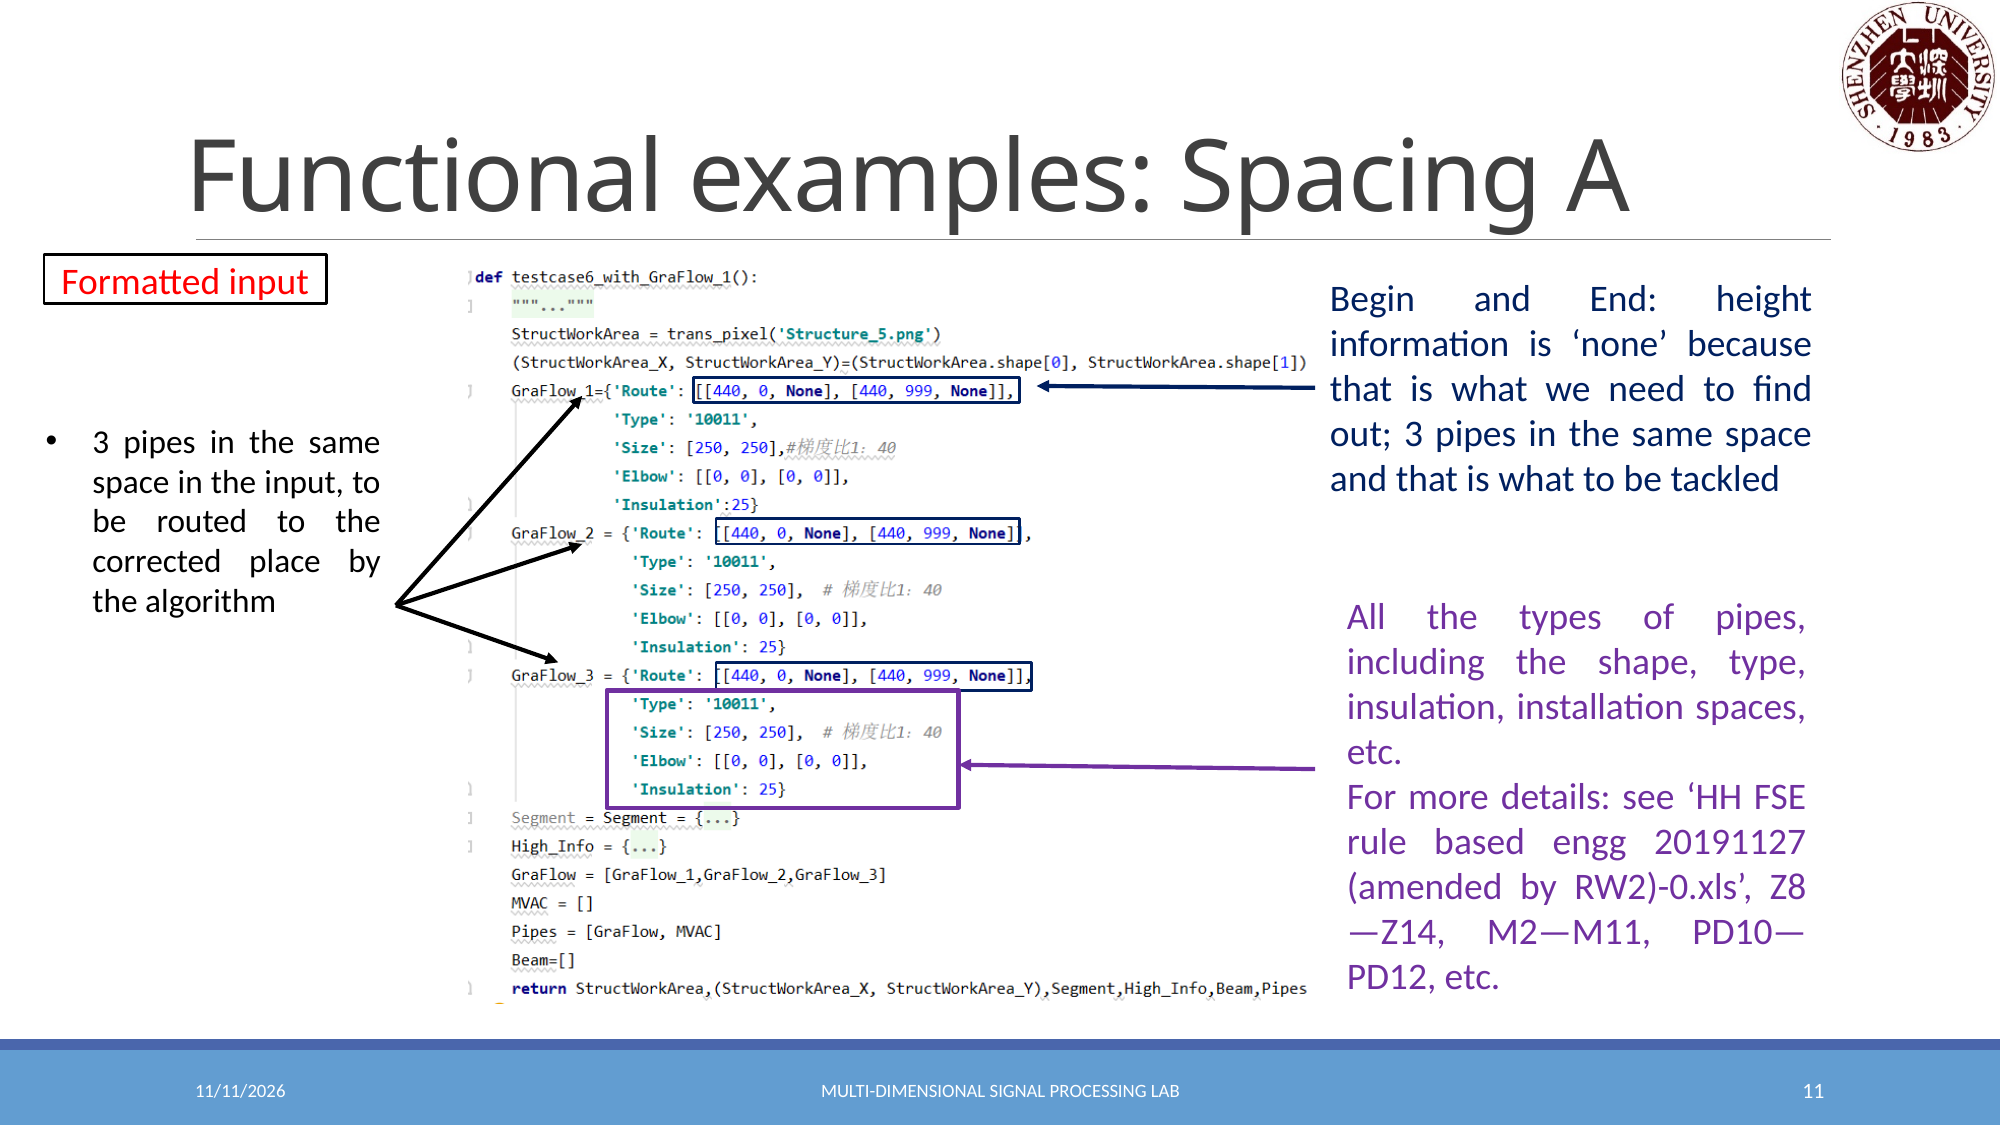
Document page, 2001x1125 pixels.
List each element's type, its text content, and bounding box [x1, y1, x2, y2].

text_box Begin and End: height information is ‘none’ because that is what we need to find out; 3 pipes in the same space and that is what to be tackled [1409, 266, 1828, 507]
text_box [957, 764, 1316, 770]
title Functional examples: Spacing A [170, 48, 1820, 240]
text_box Formatted input [43, 253, 328, 305]
text_box All the types of pipes, including the shape, type, insulation, installation spaces, etc. For more details: see ‘HH FSE rule based engg 20191127 (amended by RW2)-0.xls’, Z8—Z14, M2—M11, PD10—PD12, etc. [1408, 584, 1822, 1005]
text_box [1036, 385, 1316, 389]
slide_number 11 [1624, 1059, 1840, 1120]
footer Multi-Dimensional Signal Processing Lab [604, 1059, 1396, 1120]
picture [1839, 0, 1997, 154]
text_box 3 pipes in the same space in the input, to be routed to the corrected place by the algorithm [30, 412, 392, 627]
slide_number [180, 1059, 586, 1120]
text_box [395, 256, 1399, 1005]
